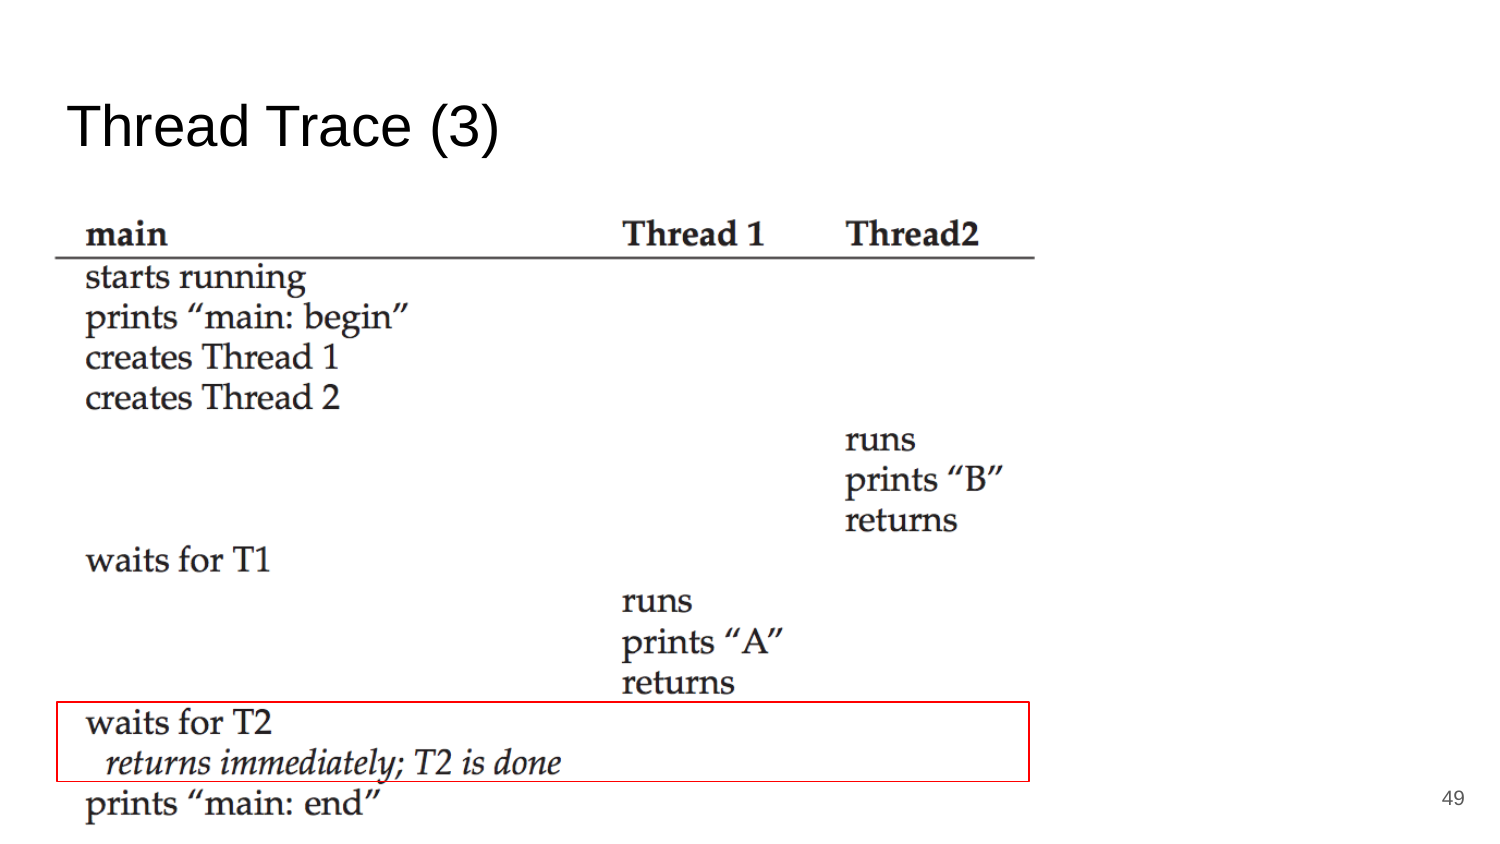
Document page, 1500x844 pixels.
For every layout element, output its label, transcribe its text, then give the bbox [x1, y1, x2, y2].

title Thread Trace (3) [51, 72, 1449, 167]
slide_number 49 [1389, 764, 1480, 830]
picture [24, 191, 1061, 830]
